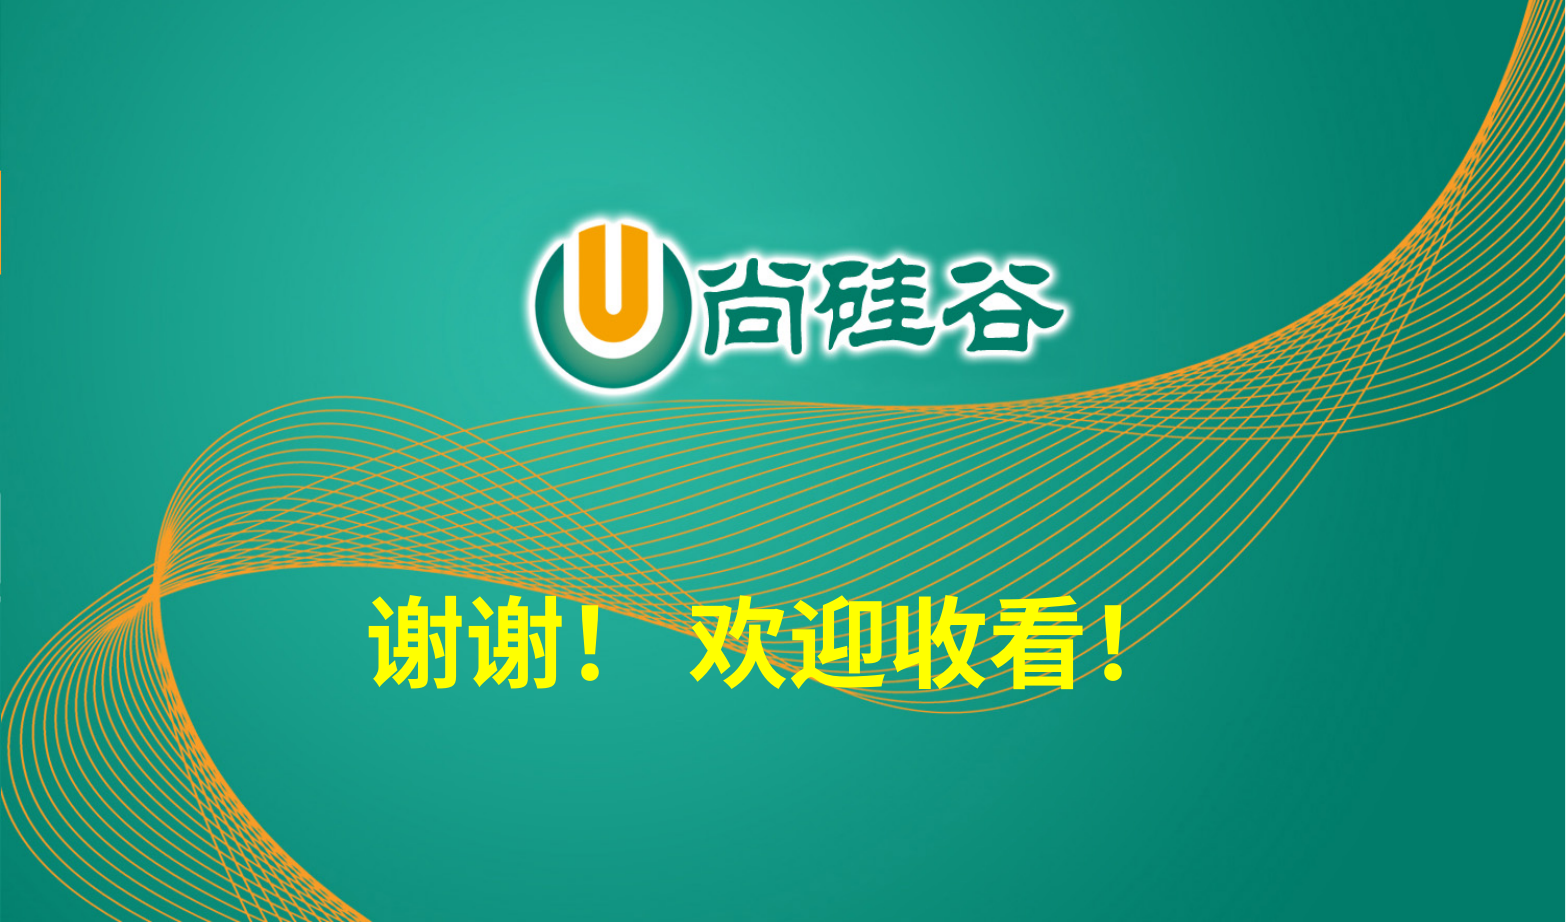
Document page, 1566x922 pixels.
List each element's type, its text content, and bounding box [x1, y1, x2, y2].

picture [0, 0, 1566, 922]
text_box 谢谢！ 欢迎收看！ [351, 573, 1190, 709]
